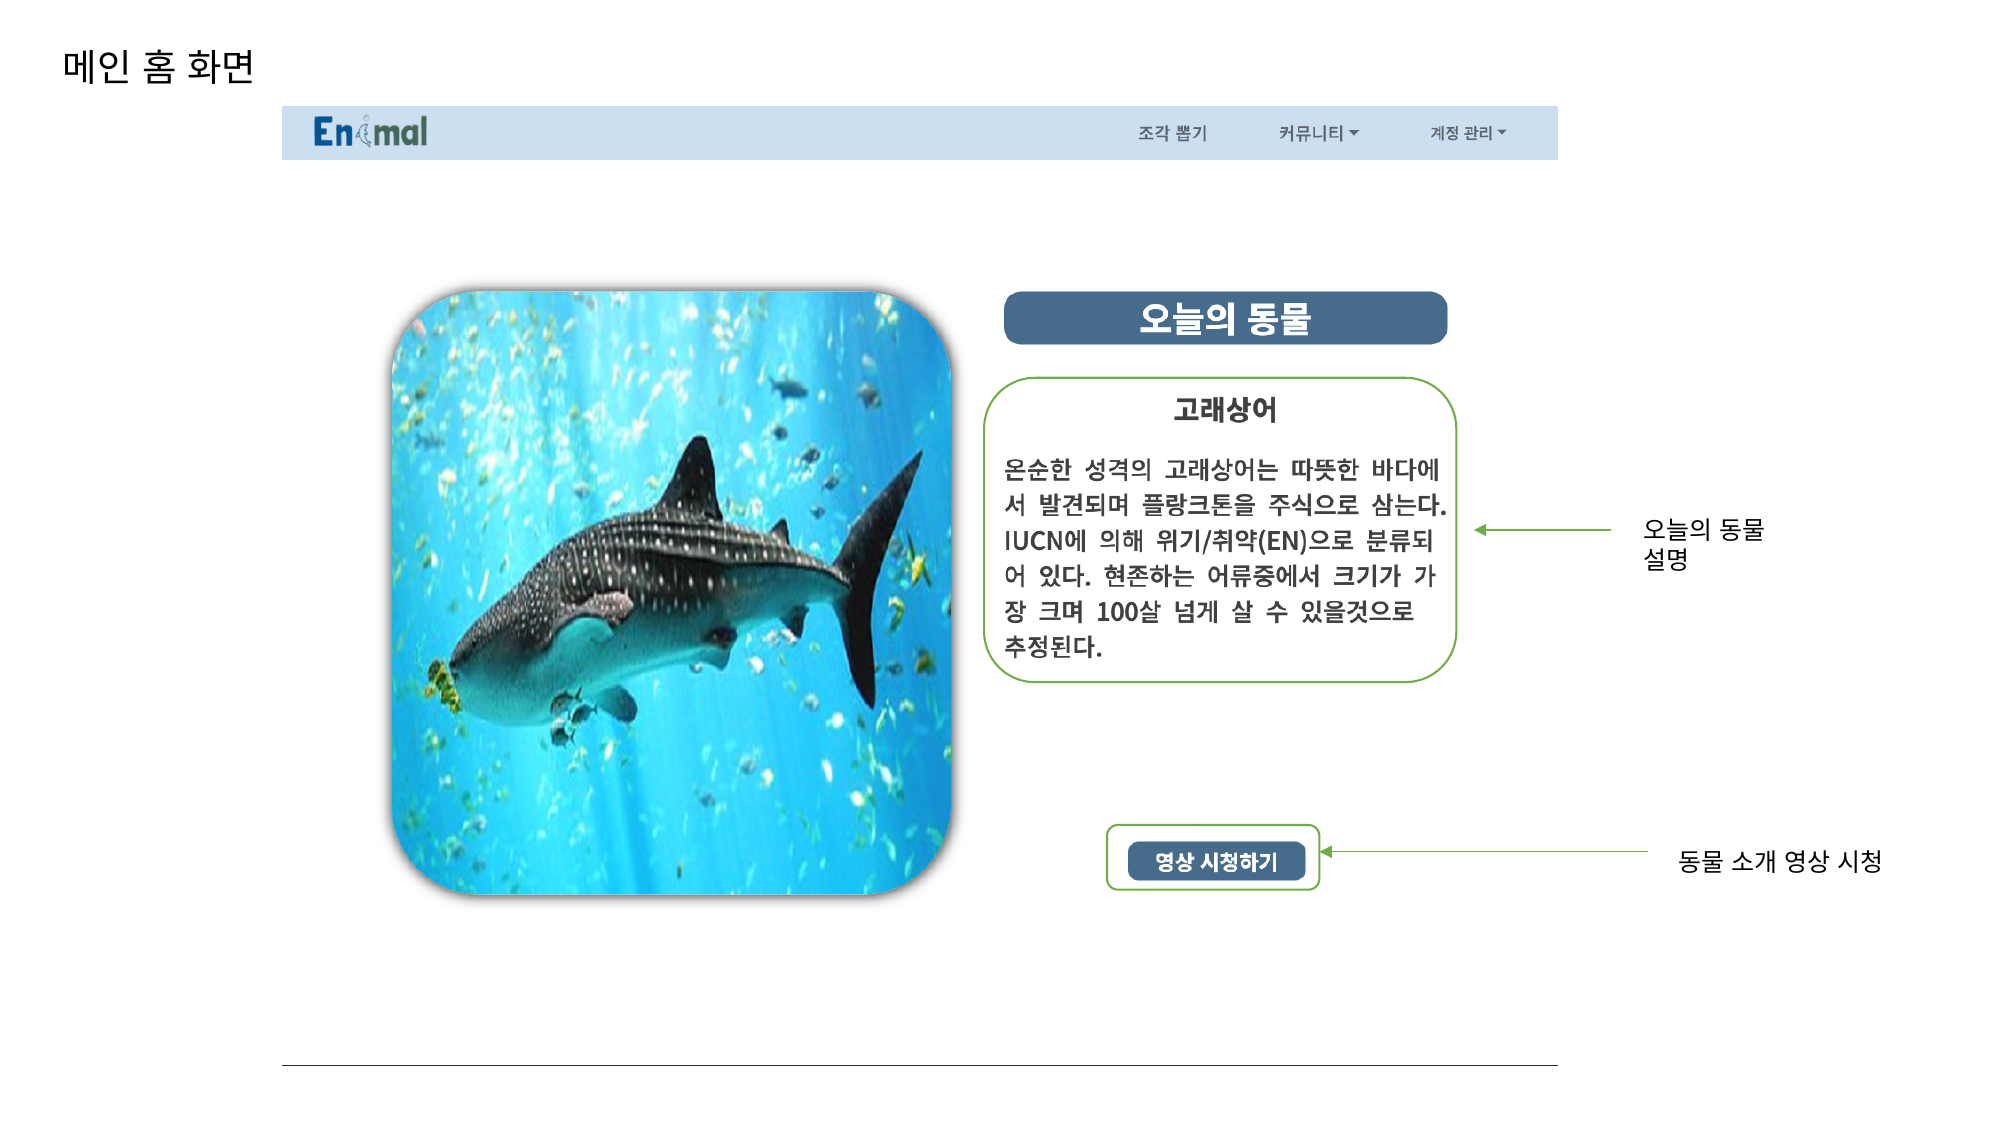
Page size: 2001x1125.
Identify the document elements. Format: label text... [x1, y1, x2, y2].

text_box 메인 홈 화면 [48, 36, 272, 97]
picture [282, 106, 1558, 1066]
text_box 동물 소개 영상 시청 [1664, 839, 1948, 885]
text_box 오늘의 동물 설명 [1628, 507, 1806, 582]
